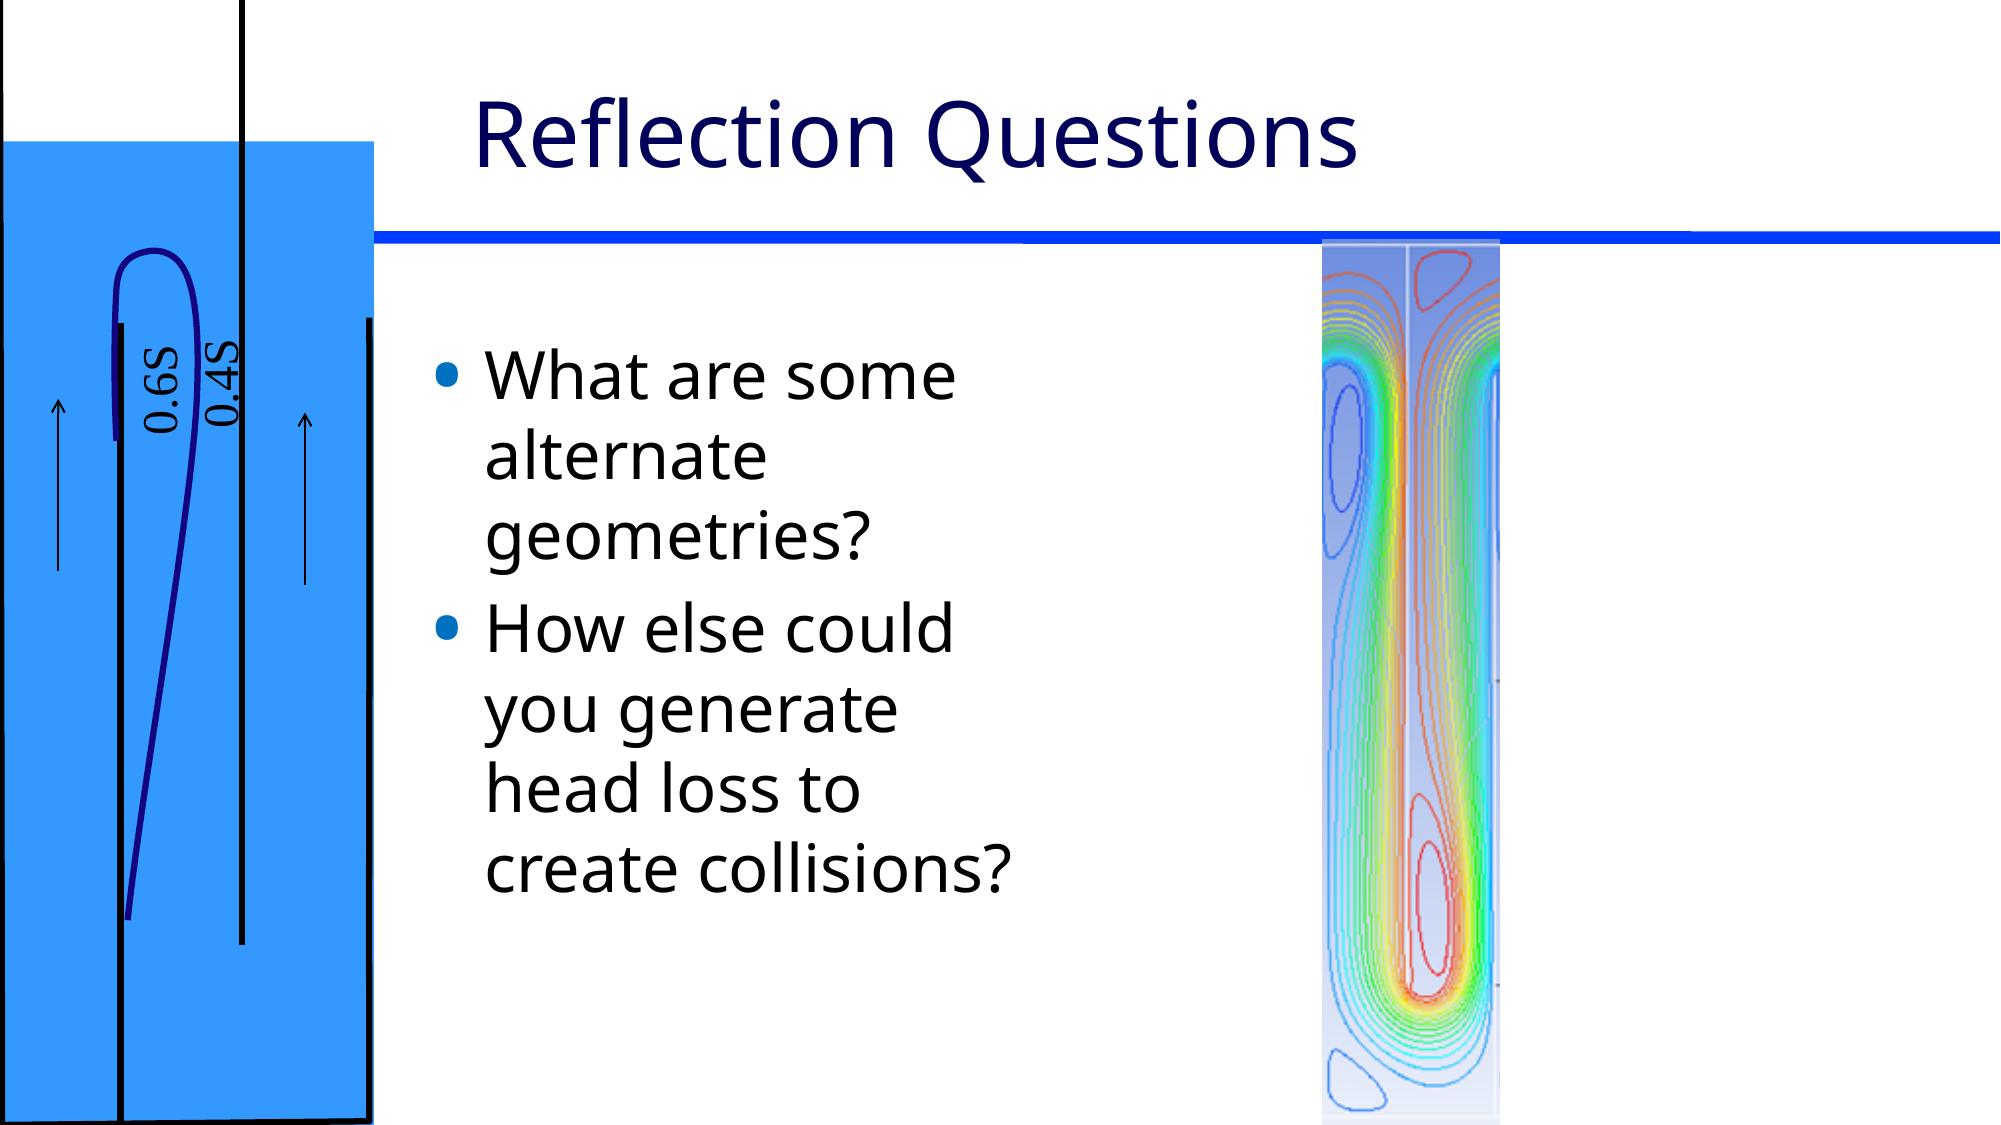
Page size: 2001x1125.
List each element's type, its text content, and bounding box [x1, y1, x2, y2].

text_box [0, 0, 237, 1125]
text_box [125, 211, 370, 1124]
text_box 0.4S [247, 323, 256, 444]
text_box [125, 141, 374, 1125]
text_box 0.6S [125, 330, 195, 450]
picture [1321, 239, 1501, 1125]
list What are some alternate geometries? How else could you generate head loss to create collisions? [413, 324, 1087, 1001]
text_box 0.4S [180, 323, 237, 444]
text_box [114, 250, 197, 433]
title Reflection Questions [370, 37, 1463, 225]
text_box [125, 450, 193, 921]
